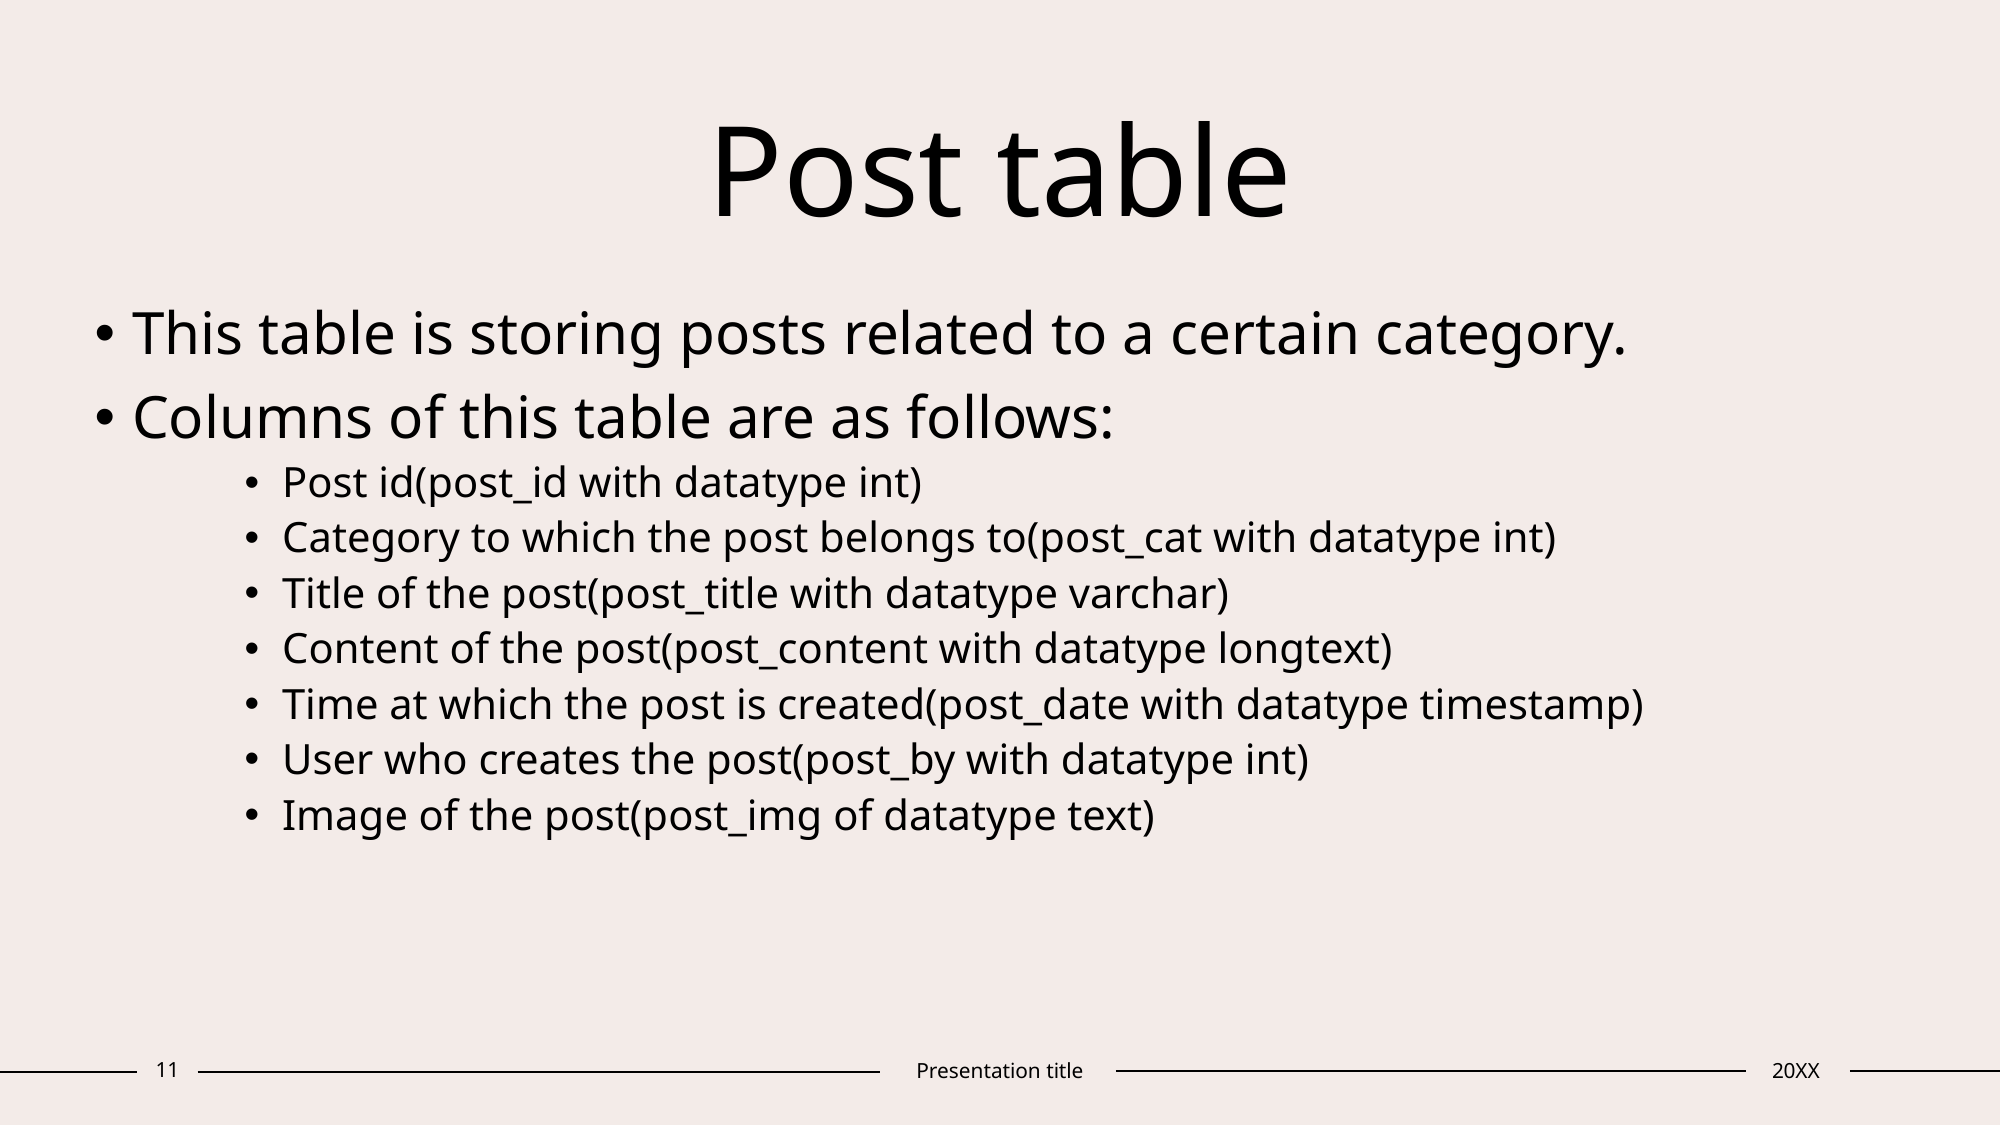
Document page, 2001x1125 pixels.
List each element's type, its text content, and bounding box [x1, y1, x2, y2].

slide_number 11 [137, 1050, 198, 1091]
footer Presentation title [879, 1050, 1120, 1091]
slide_number 20XX [1743, 1050, 1849, 1091]
title Post table [187, 83, 1813, 251]
list This table is storing posts related to a certain category. Columns of this table are as follows: Post id(post_id with datatype int) Category to which the post belongs to(post_cat with datatype int) Title of the post(post_title with datatype varchar) Content of the post(post_content with datatype longtext) Time at which the post is created(post_date with datatype timestamp) User who creates the post(post_by with datatype int) Image of the post(post_img of datatype text) [79, 296, 1884, 980]
